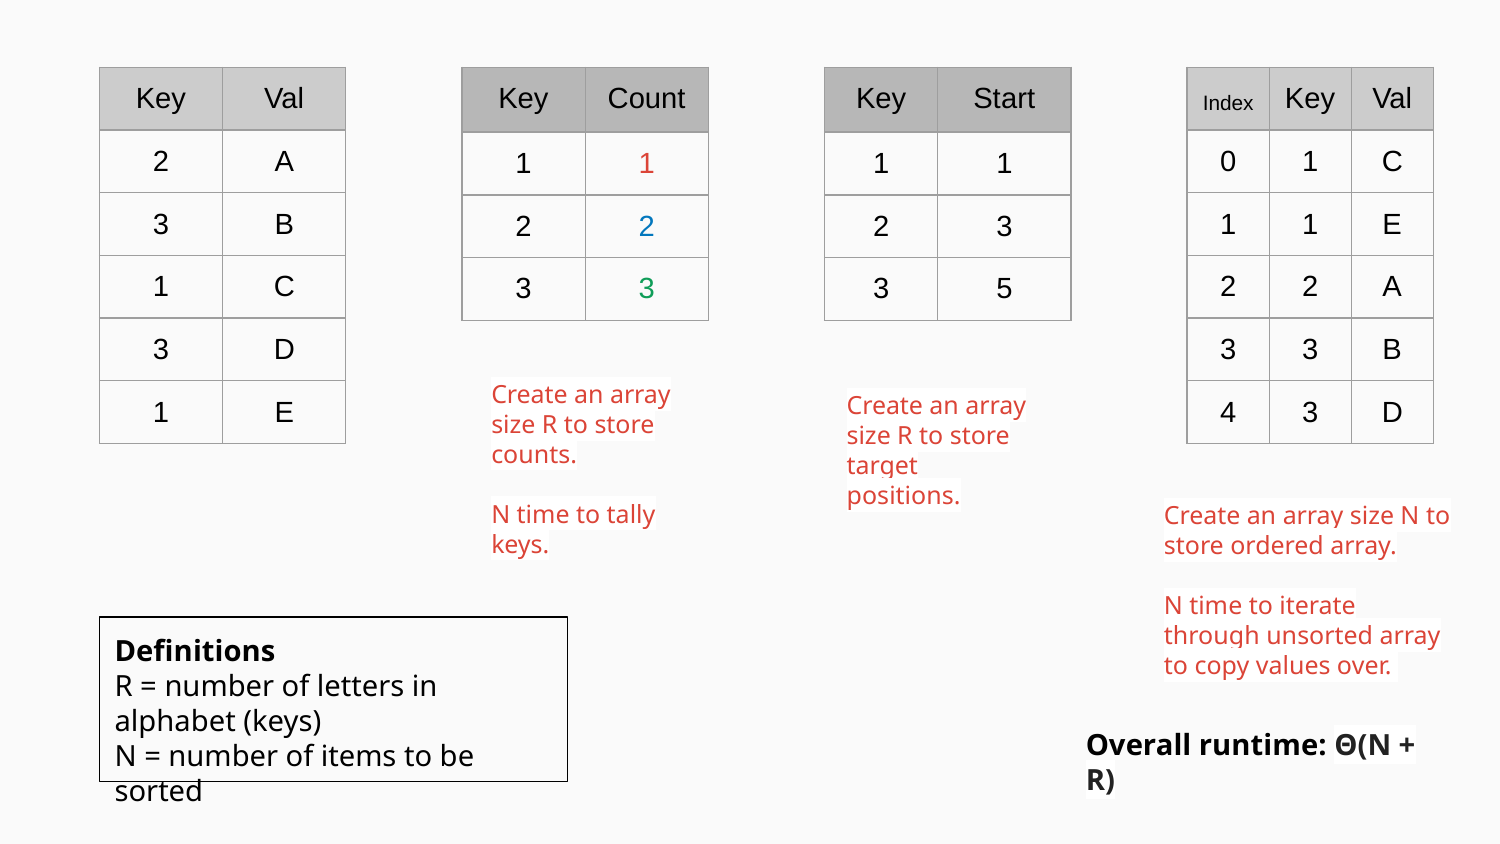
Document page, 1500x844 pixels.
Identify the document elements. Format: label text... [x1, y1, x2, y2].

table_header Count [586, 68, 708, 131]
text_box Create an array size R to store counts. N time to tally keys. [476, 363, 695, 528]
table_header Key [100, 68, 222, 129]
table_header Start [938, 68, 1070, 131]
table_cell 2 [586, 196, 708, 257]
table_cell 2 [463, 196, 585, 257]
table_header Key [463, 68, 585, 131]
table_cell 5 [938, 258, 1070, 320]
table_cell 3 [586, 258, 708, 320]
table_cell A [1352, 256, 1433, 317]
table_cell 1 [100, 256, 222, 317]
table_header Val [223, 68, 345, 129]
table_cell 1 [825, 133, 937, 194]
table_cell 3 [100, 319, 222, 380]
table_cell 2 [1188, 256, 1269, 317]
table_cell 3 [938, 196, 1070, 257]
table_header Index [1188, 68, 1269, 129]
table_cell 2 [825, 196, 937, 257]
table_cell 2 [1270, 256, 1351, 317]
table_cell D [223, 319, 345, 380]
table_cell 1 [1270, 131, 1351, 192]
table_cell 1 [100, 381, 222, 443]
text_box Create an array size R to store target positions. [831, 375, 1050, 540]
table_cell 4 [1188, 381, 1269, 443]
table_cell 1 [586, 133, 708, 194]
table_cell 3 [1270, 319, 1351, 380]
text_box Definitions R = number of letters in alphabet (keys) N = number of items to be sorted [99, 617, 568, 782]
table_cell C [1352, 131, 1433, 192]
table_cell B [1352, 319, 1433, 380]
table_cell E [223, 381, 345, 443]
table_header Key [825, 68, 937, 131]
table_cell B [223, 193, 345, 255]
table_cell 1 [1270, 193, 1351, 255]
table_cell 1 [938, 133, 1070, 194]
table_cell E [1352, 193, 1433, 255]
table_cell 3 [1270, 381, 1351, 443]
table_cell C [223, 256, 345, 317]
table_cell A [223, 131, 345, 192]
table_cell 3 [825, 258, 937, 320]
table_cell 3 [1188, 319, 1269, 380]
table_cell 3 [100, 193, 222, 255]
text_box Create an array size N to store ordered array. N time to iterate through unsorted array to copy values over. [1149, 484, 1472, 649]
table_cell 3 [463, 258, 585, 320]
table_header Key [1270, 68, 1351, 129]
table_header Val [1352, 68, 1433, 129]
table_cell 1 [1188, 193, 1269, 255]
text_box Overall runtime: Θ(N + R) [1070, 711, 1446, 782]
table_cell 2 [100, 131, 222, 192]
table_cell D [1352, 381, 1433, 443]
table_cell 1 [463, 133, 585, 194]
table_cell 0 [1188, 131, 1269, 192]
